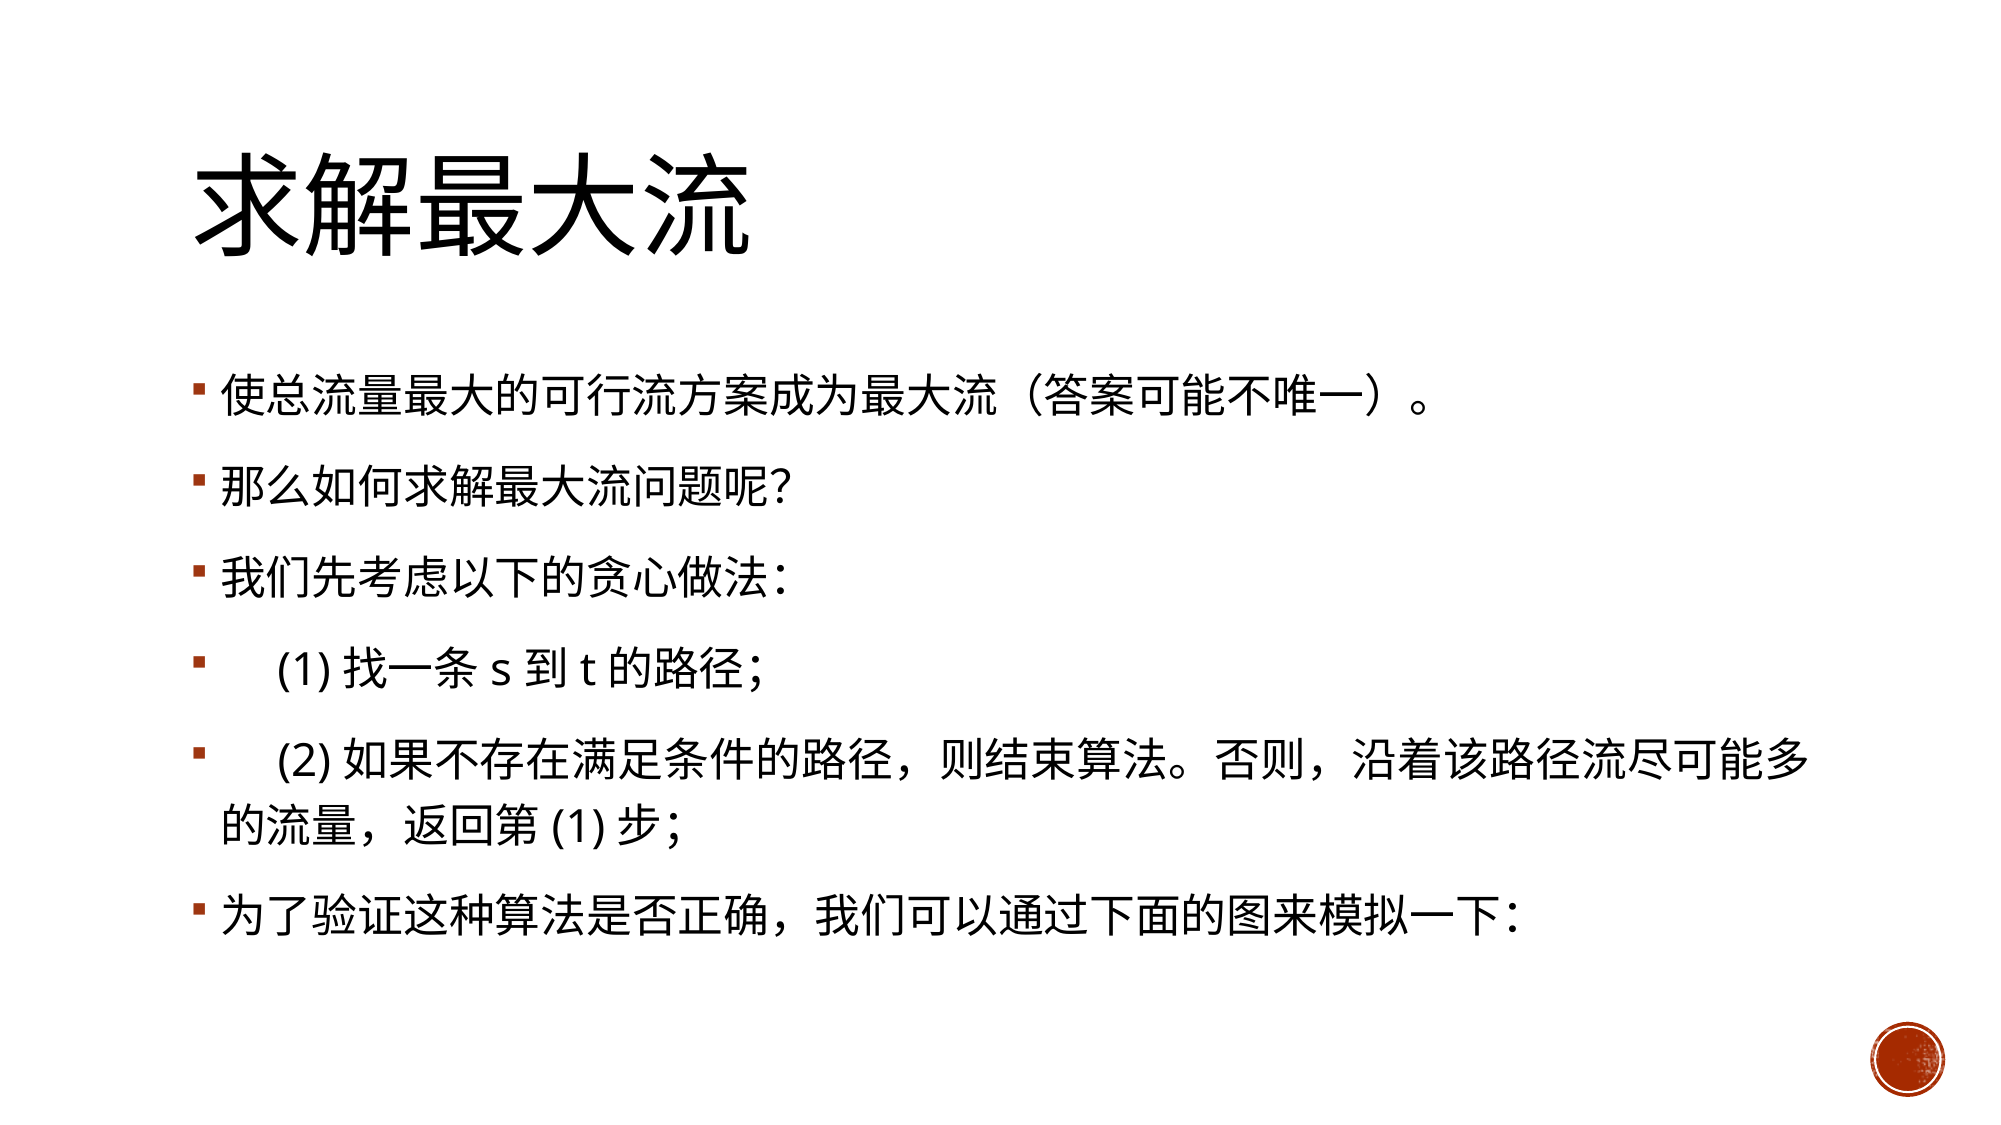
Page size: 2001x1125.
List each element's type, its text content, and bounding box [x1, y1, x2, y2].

list 使总流量最大的可行流方案成为最大流（答案可能不唯一）。 那么如何求解最大流问题呢？ 我们先考虑以下的贪心做法： (1)找一条s到t的路径； (2)如果不存在满足条件的路径，则结束算法。否则，沿着该路径流尽可能多的流量，返回第(1)步； 为了验证这种算法是否正确，我们可以通过下面的图来模拟一下： [175, 348, 1826, 1013]
title 求解最大流 [175, 79, 1826, 344]
text_box [1868, 1018, 1947, 1097]
